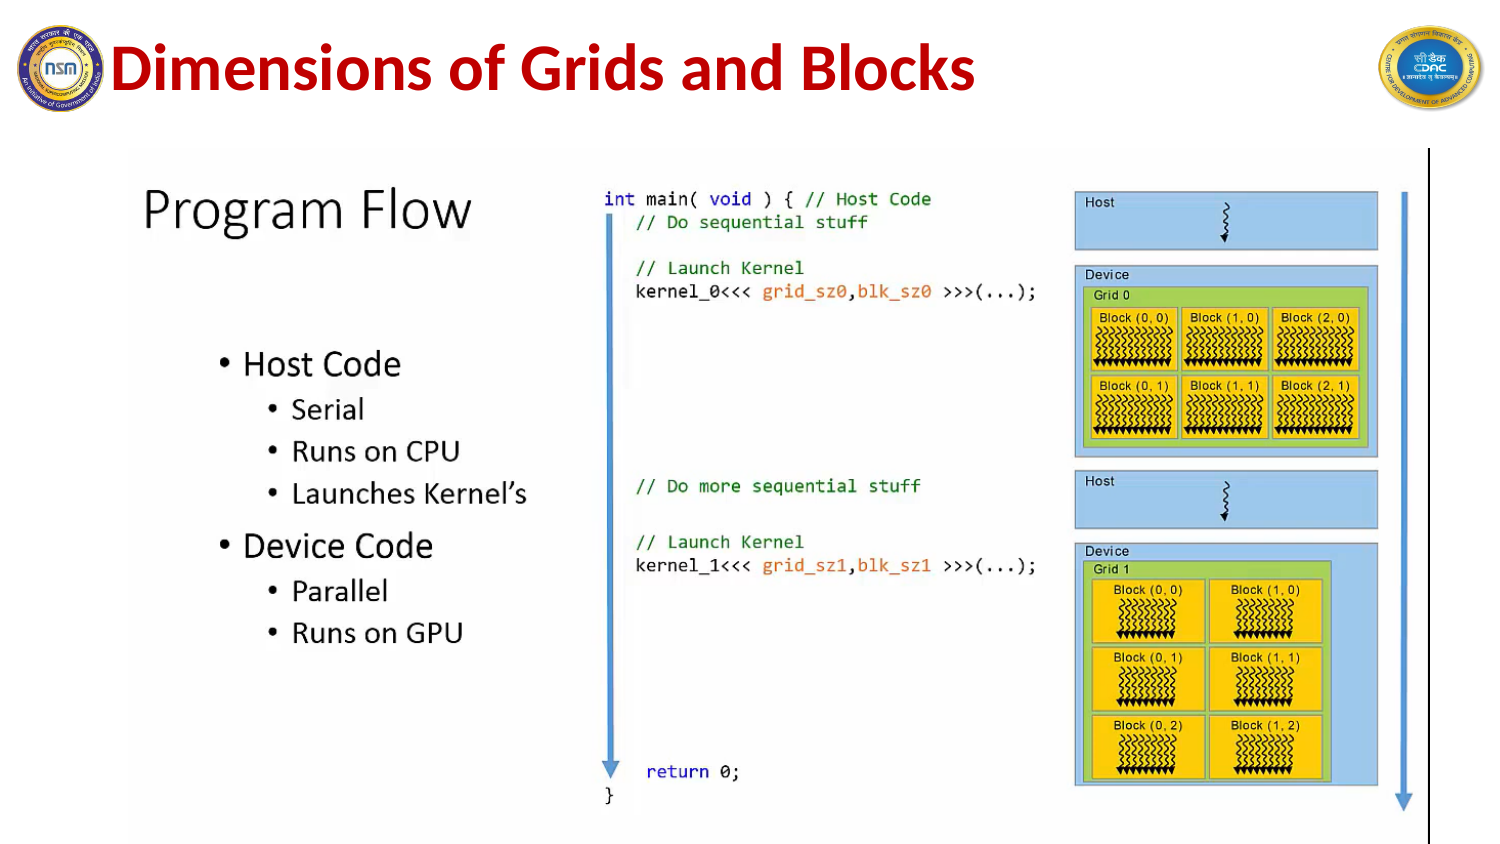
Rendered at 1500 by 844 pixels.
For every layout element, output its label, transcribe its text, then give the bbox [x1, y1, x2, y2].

picture [1378, 25, 1485, 112]
picture [17, 25, 104, 112]
picture [128, 148, 1431, 844]
title Dimensions of Grids and Blocks [103, 10, 1397, 127]
